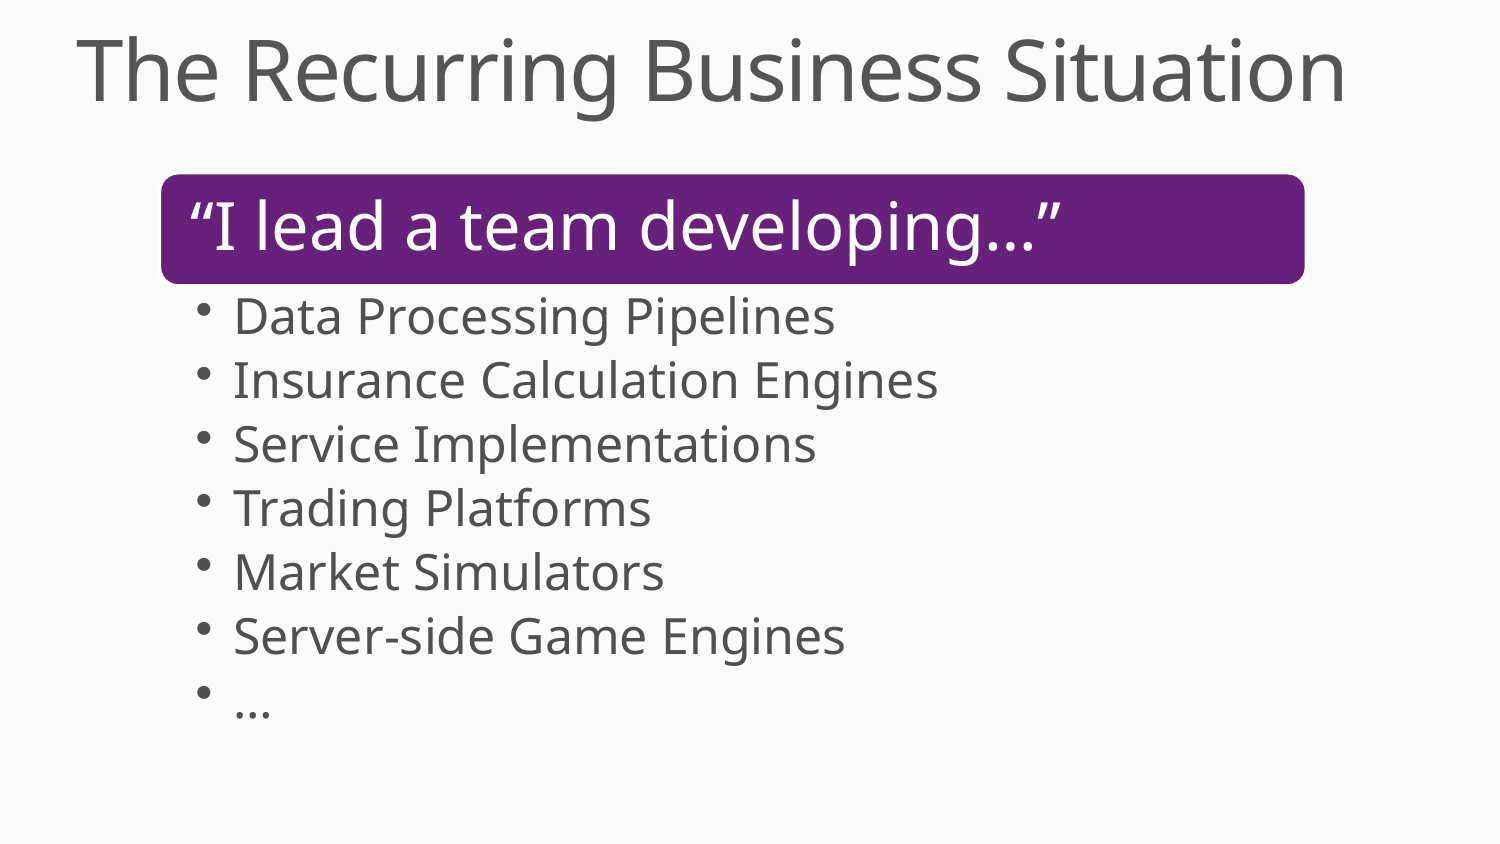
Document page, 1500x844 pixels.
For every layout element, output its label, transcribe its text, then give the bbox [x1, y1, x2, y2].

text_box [158, 171, 1308, 725]
title The Recurring Business Situation [76, 28, 1424, 122]
